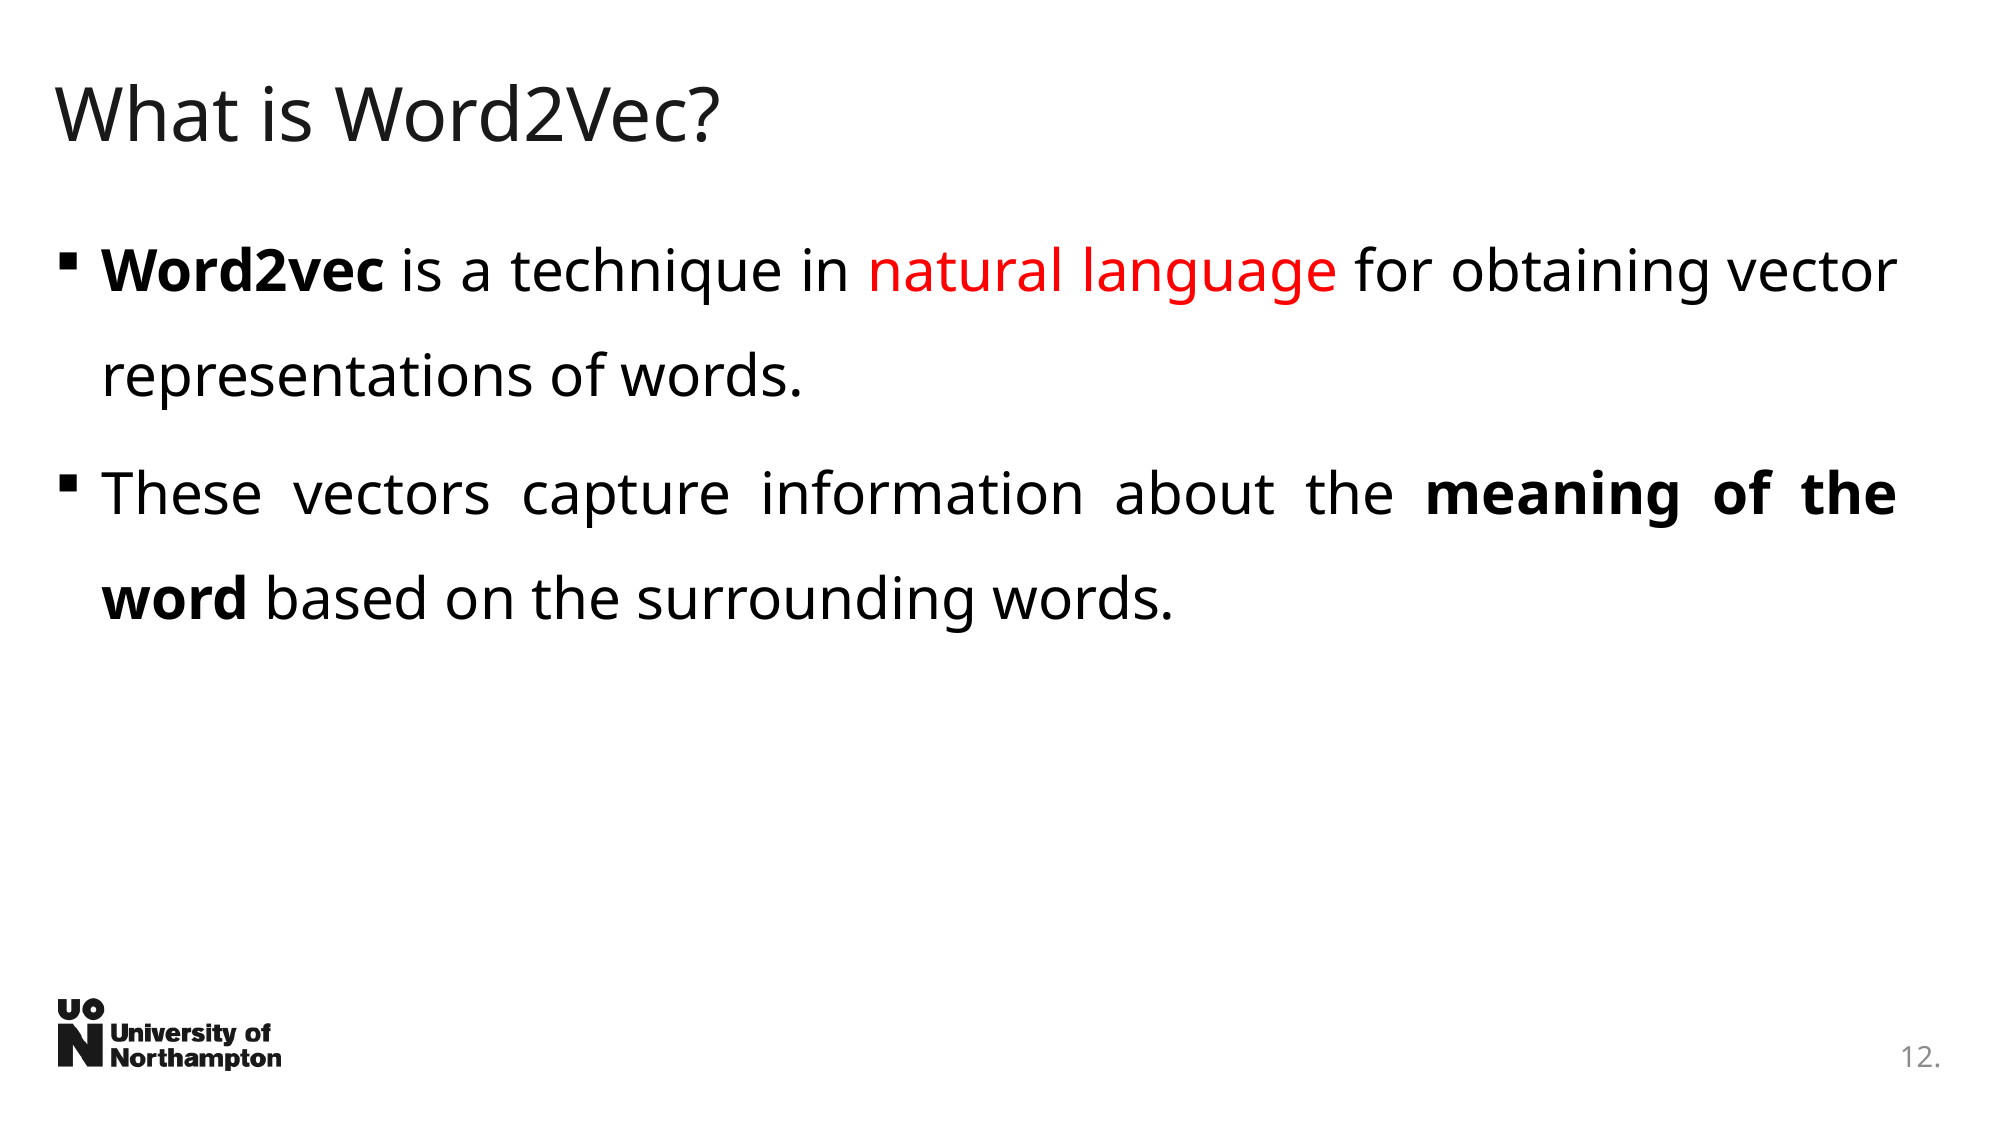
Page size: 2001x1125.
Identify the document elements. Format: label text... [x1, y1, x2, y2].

picture [58, 998, 281, 1071]
text_box Word2vec is a technique in natural language for obtaining vector representations of words. These vectors capture information about the meaning of the word based on the surrounding words. [39, 191, 1914, 934]
title What is Word2Vec? [39, 69, 1765, 168]
slide_number 12. [1743, 1027, 1957, 1087]
